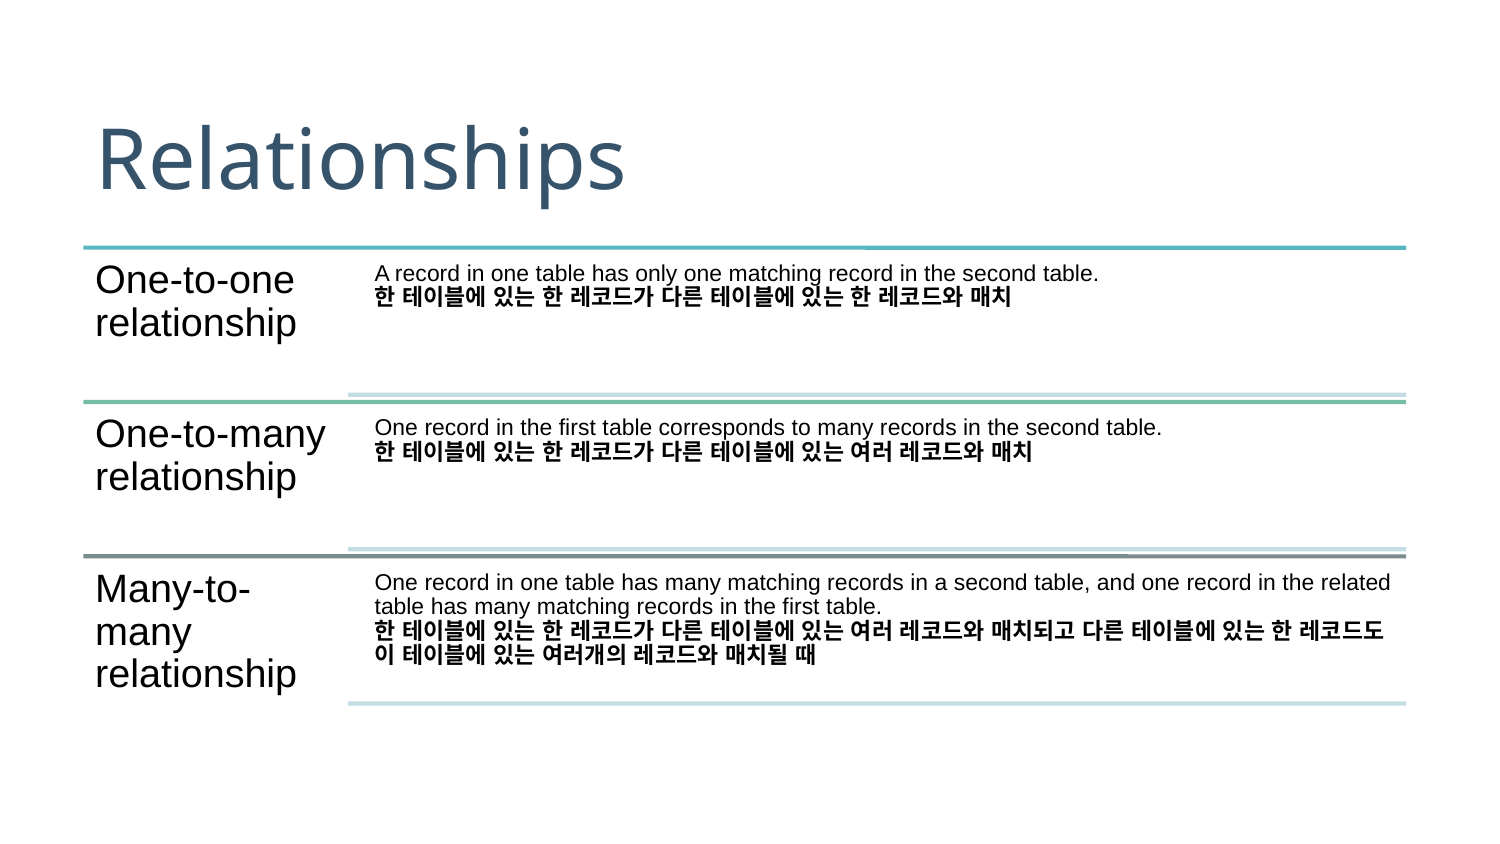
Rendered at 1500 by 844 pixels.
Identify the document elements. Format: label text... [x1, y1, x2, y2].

title Relationships [80, 61, 1407, 248]
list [83, 247, 1407, 712]
